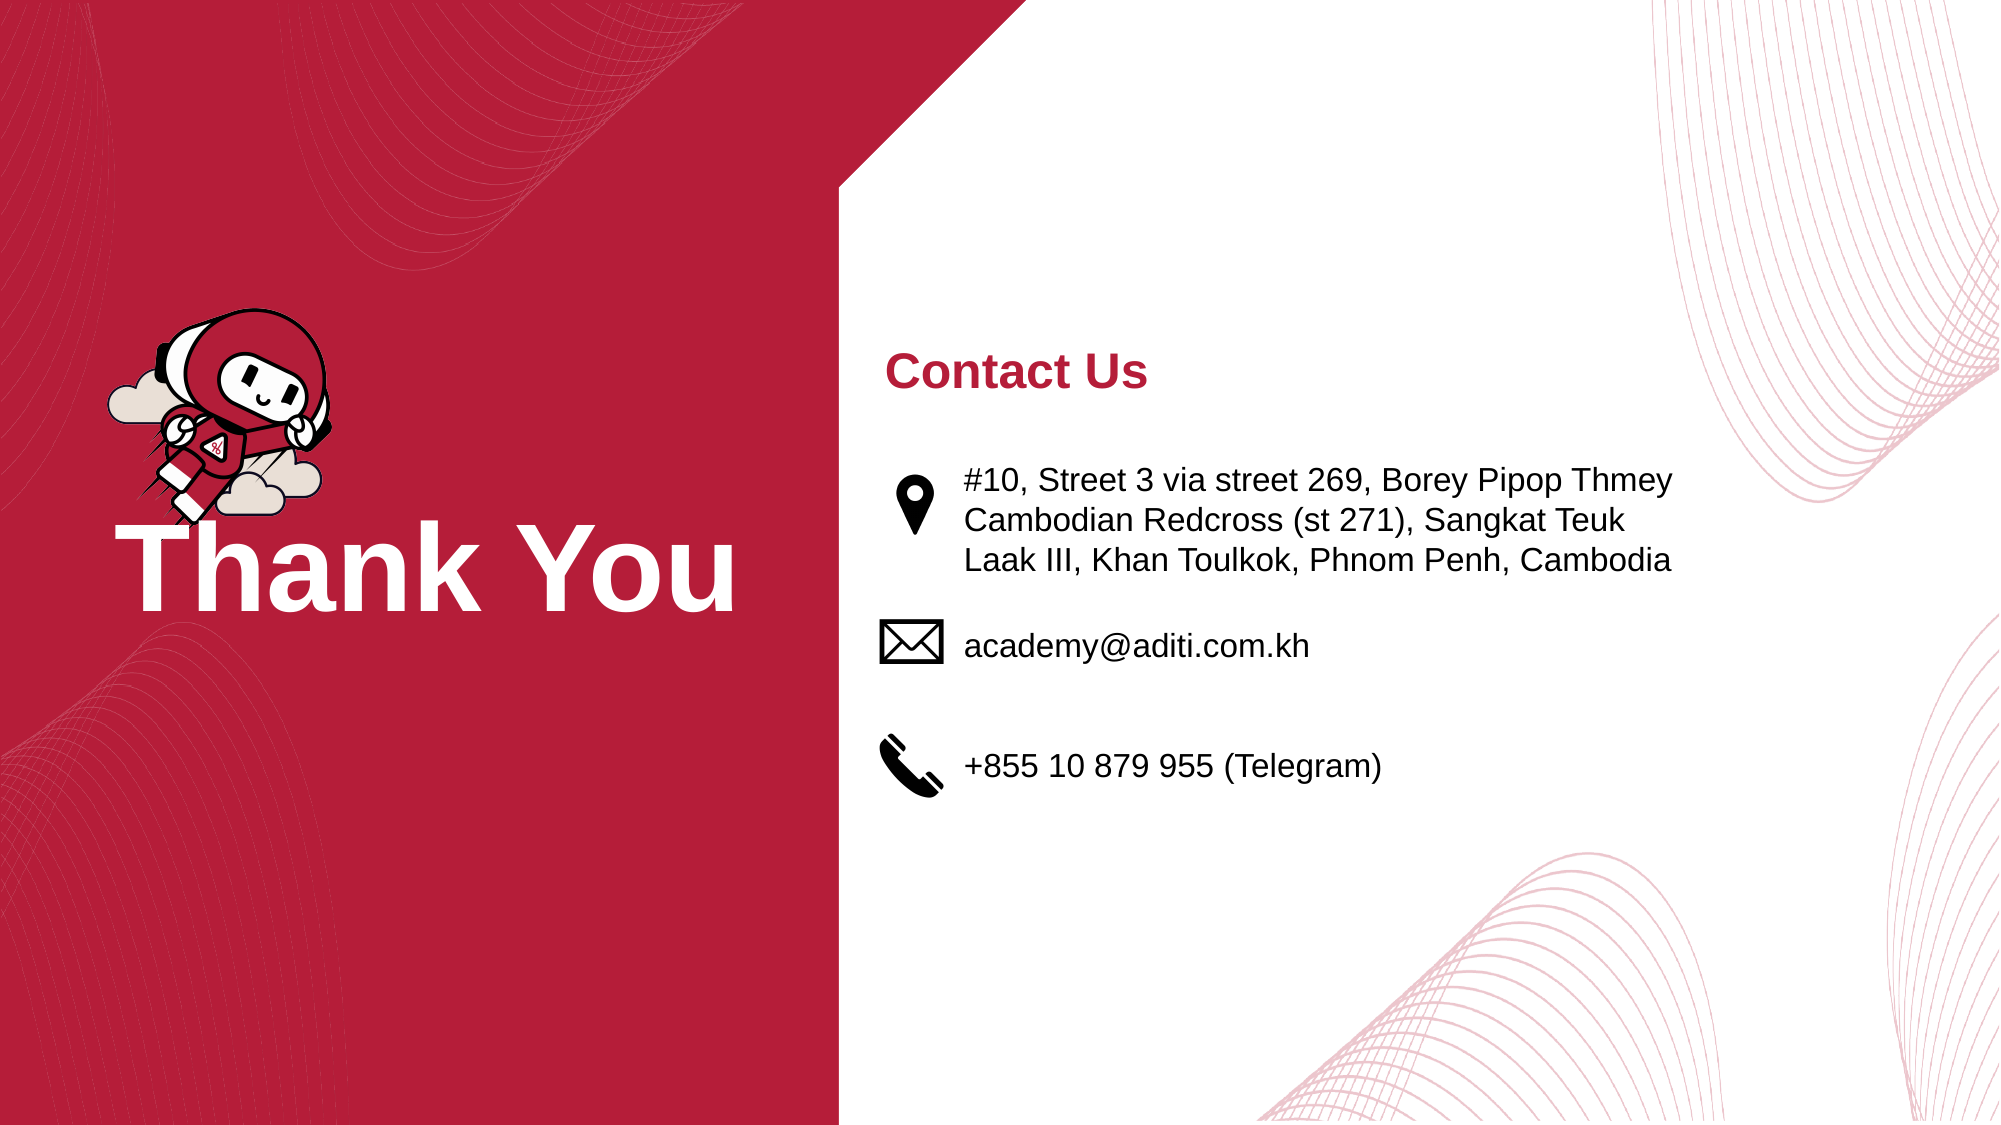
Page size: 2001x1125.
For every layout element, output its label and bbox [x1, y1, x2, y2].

text_box [873, 603, 1160, 680]
picture [0, 0, 2000, 1125]
text_box [872, 450, 1160, 587]
